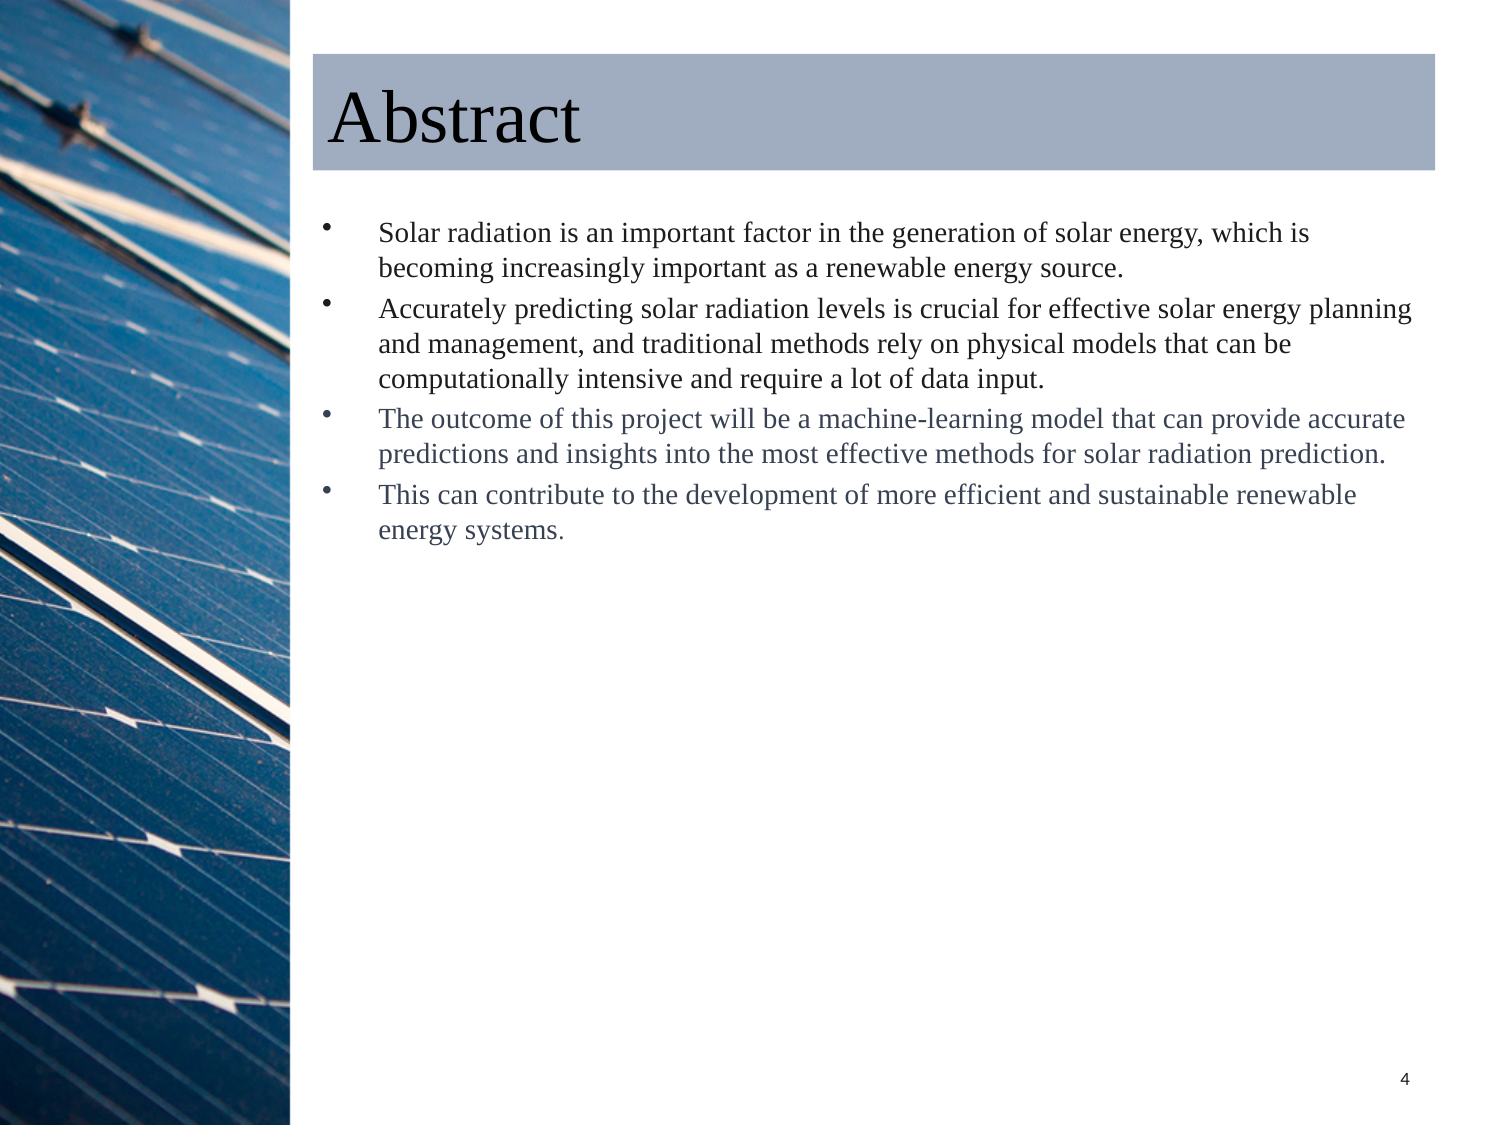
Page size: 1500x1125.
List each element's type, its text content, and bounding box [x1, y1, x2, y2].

list Solar radiation is an important factor in the generation of solar energy, which is becoming increasingly important as a renewable energy source. Accurately predicting solar radiation levels is crucial for effective solar energy planning and management, and traditional methods rely on physical models that can be computationally intensive and require a lot of data input. The outcome of this project will be a machine-learning model that can provide accurate predictions and insights into the most effective methods for solar radiation prediction. This can contribute to the development of more efficient and sustainable renewable energy systems. [307, 205, 1436, 705]
picture [0, 0, 1500, 1125]
slide_number 4 [1074, 1058, 1425, 1103]
title Abstract [312, 53, 1436, 171]
